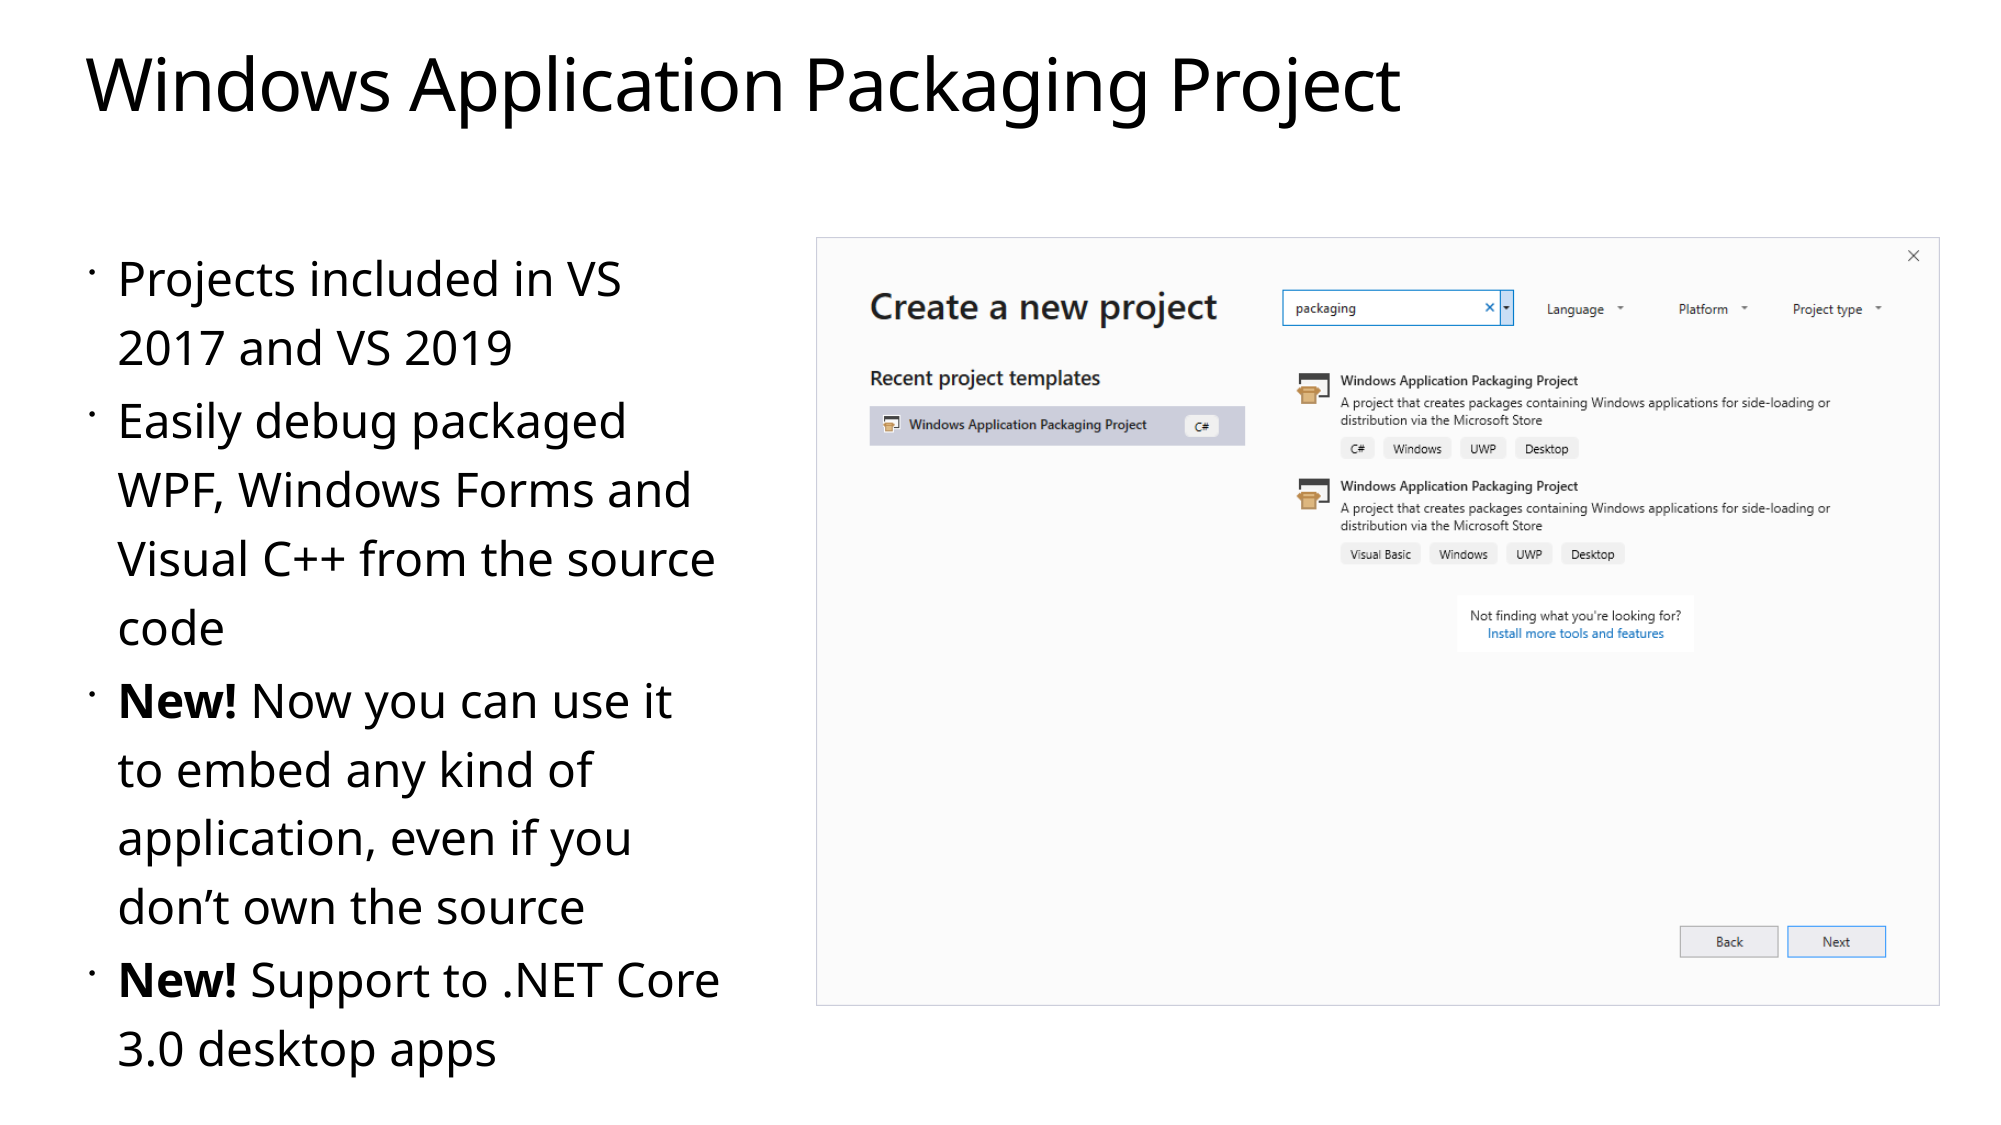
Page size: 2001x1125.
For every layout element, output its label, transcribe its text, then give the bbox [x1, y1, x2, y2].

list Projects included in VS 2017 and VS 2019 Easily debug packaged WPF, Windows Forms and Visual C++ from the source code New! Now you can use it to embed any kind of application, even if you don’t own the source New! Support to .NET Core 3.0 desktop apps [85, 237, 731, 1088]
title Windows Application Packaging Project [85, 37, 1915, 127]
picture [815, 237, 1941, 1006]
